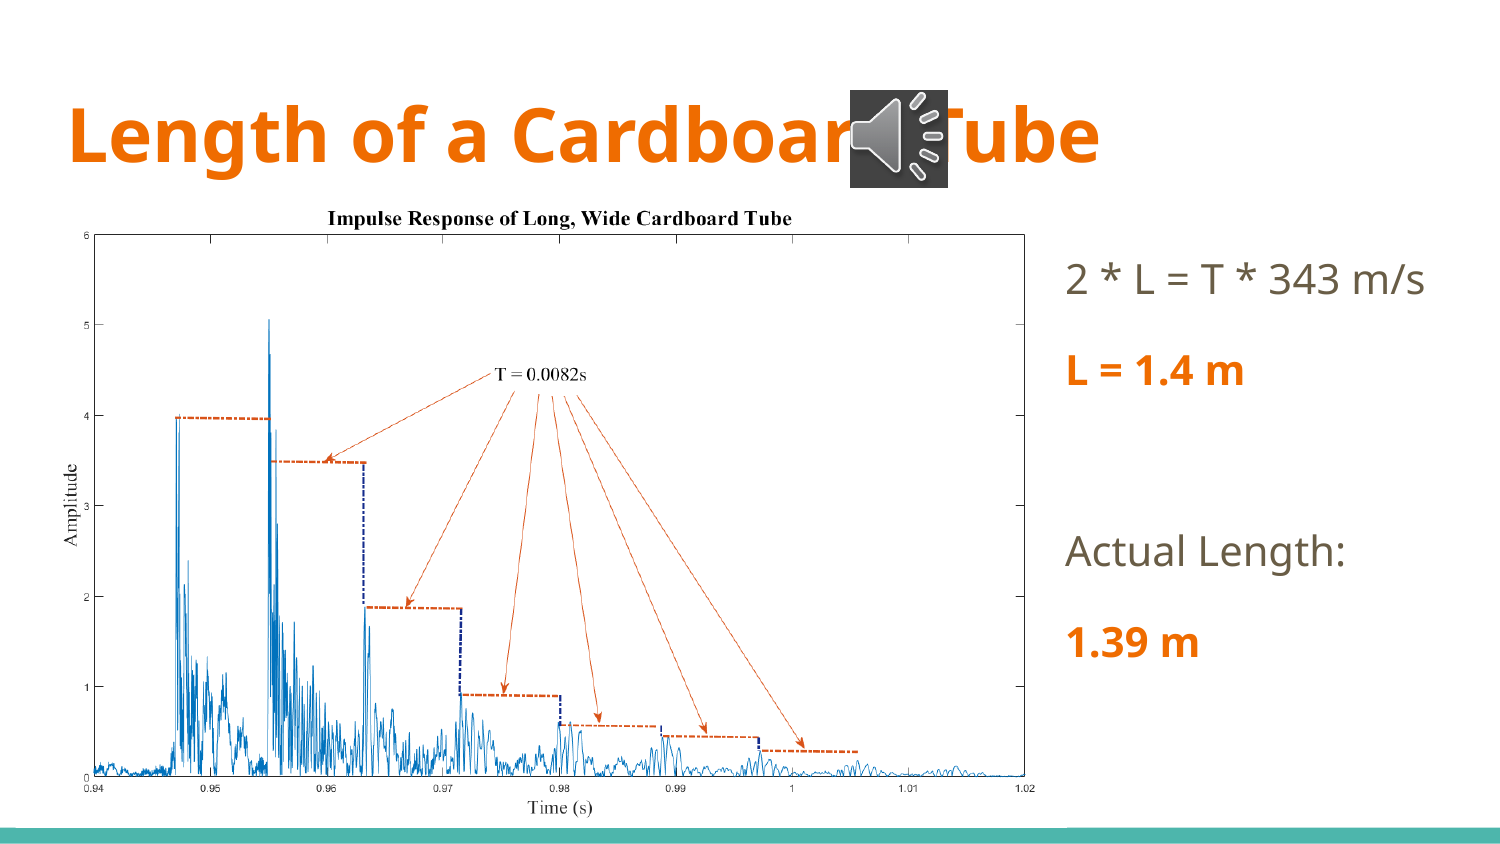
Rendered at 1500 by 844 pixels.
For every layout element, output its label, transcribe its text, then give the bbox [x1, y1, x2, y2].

picture [15, 88, 1068, 829]
title Length of a Cardboard Tube [51, 72, 1449, 189]
list 2 * L = T * 343 m/s L = 1.4 m Actual Length: 1.39 m [1072, 230, 1473, 783]
